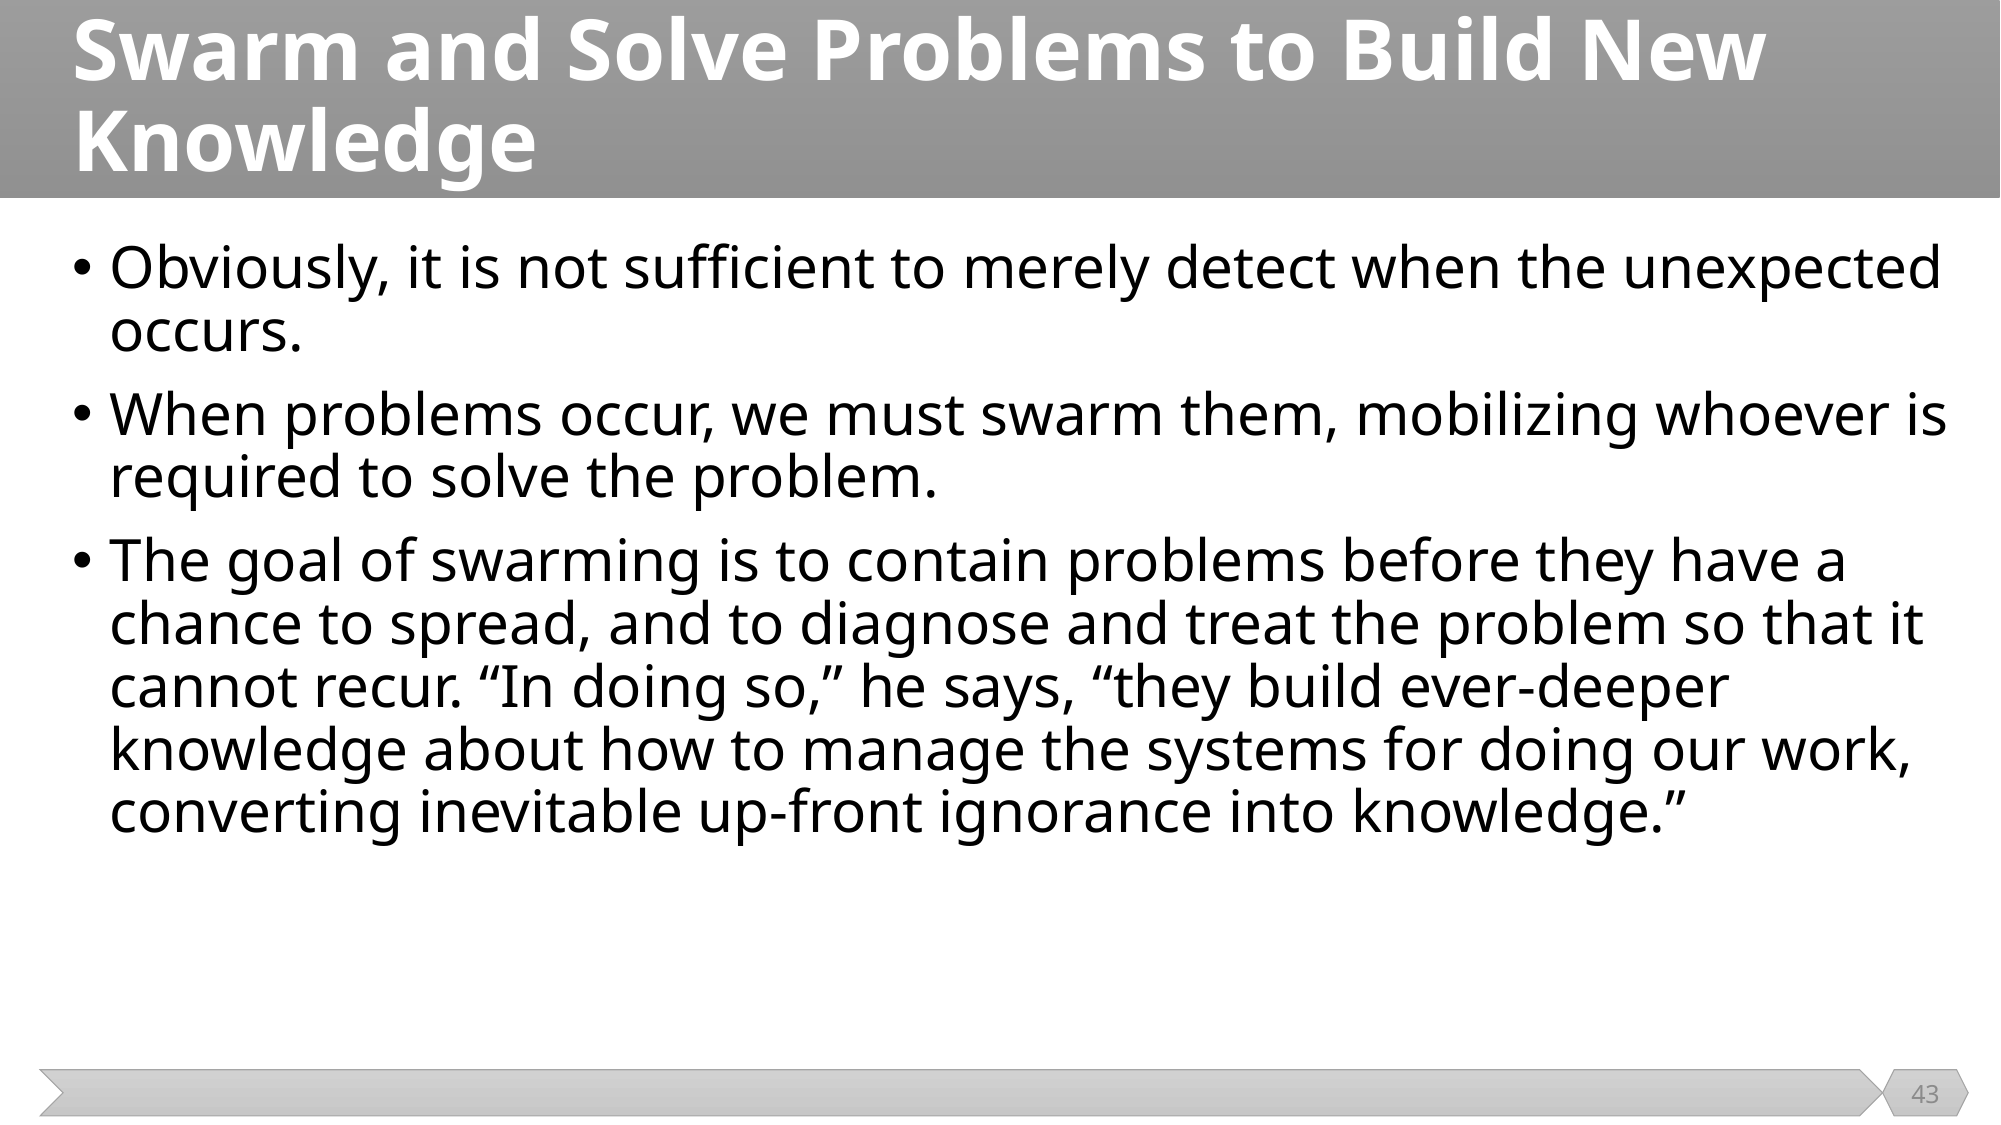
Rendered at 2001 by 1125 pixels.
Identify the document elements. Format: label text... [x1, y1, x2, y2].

list Obviously, it is not sufficient to merely detect when the unexpected occurs. When problems occur, we must swarm them, mobilizing whoever is required to solve the problem. The goal of swarming is to contain problems before they have a chance to spread, and to diagnose and treat the problem so that it cannot recur. “In doing so,” he says, “they build ever-deeper knowledge about how to manage the systems for doing our work, converting inevitable up-front ignorance into knowledge.” [56, 230, 1969, 1010]
title Swarm and Solve Problems to Build New Knowledge [56, 0, 1969, 199]
slide_number 43 [1882, 1065, 1969, 1125]
